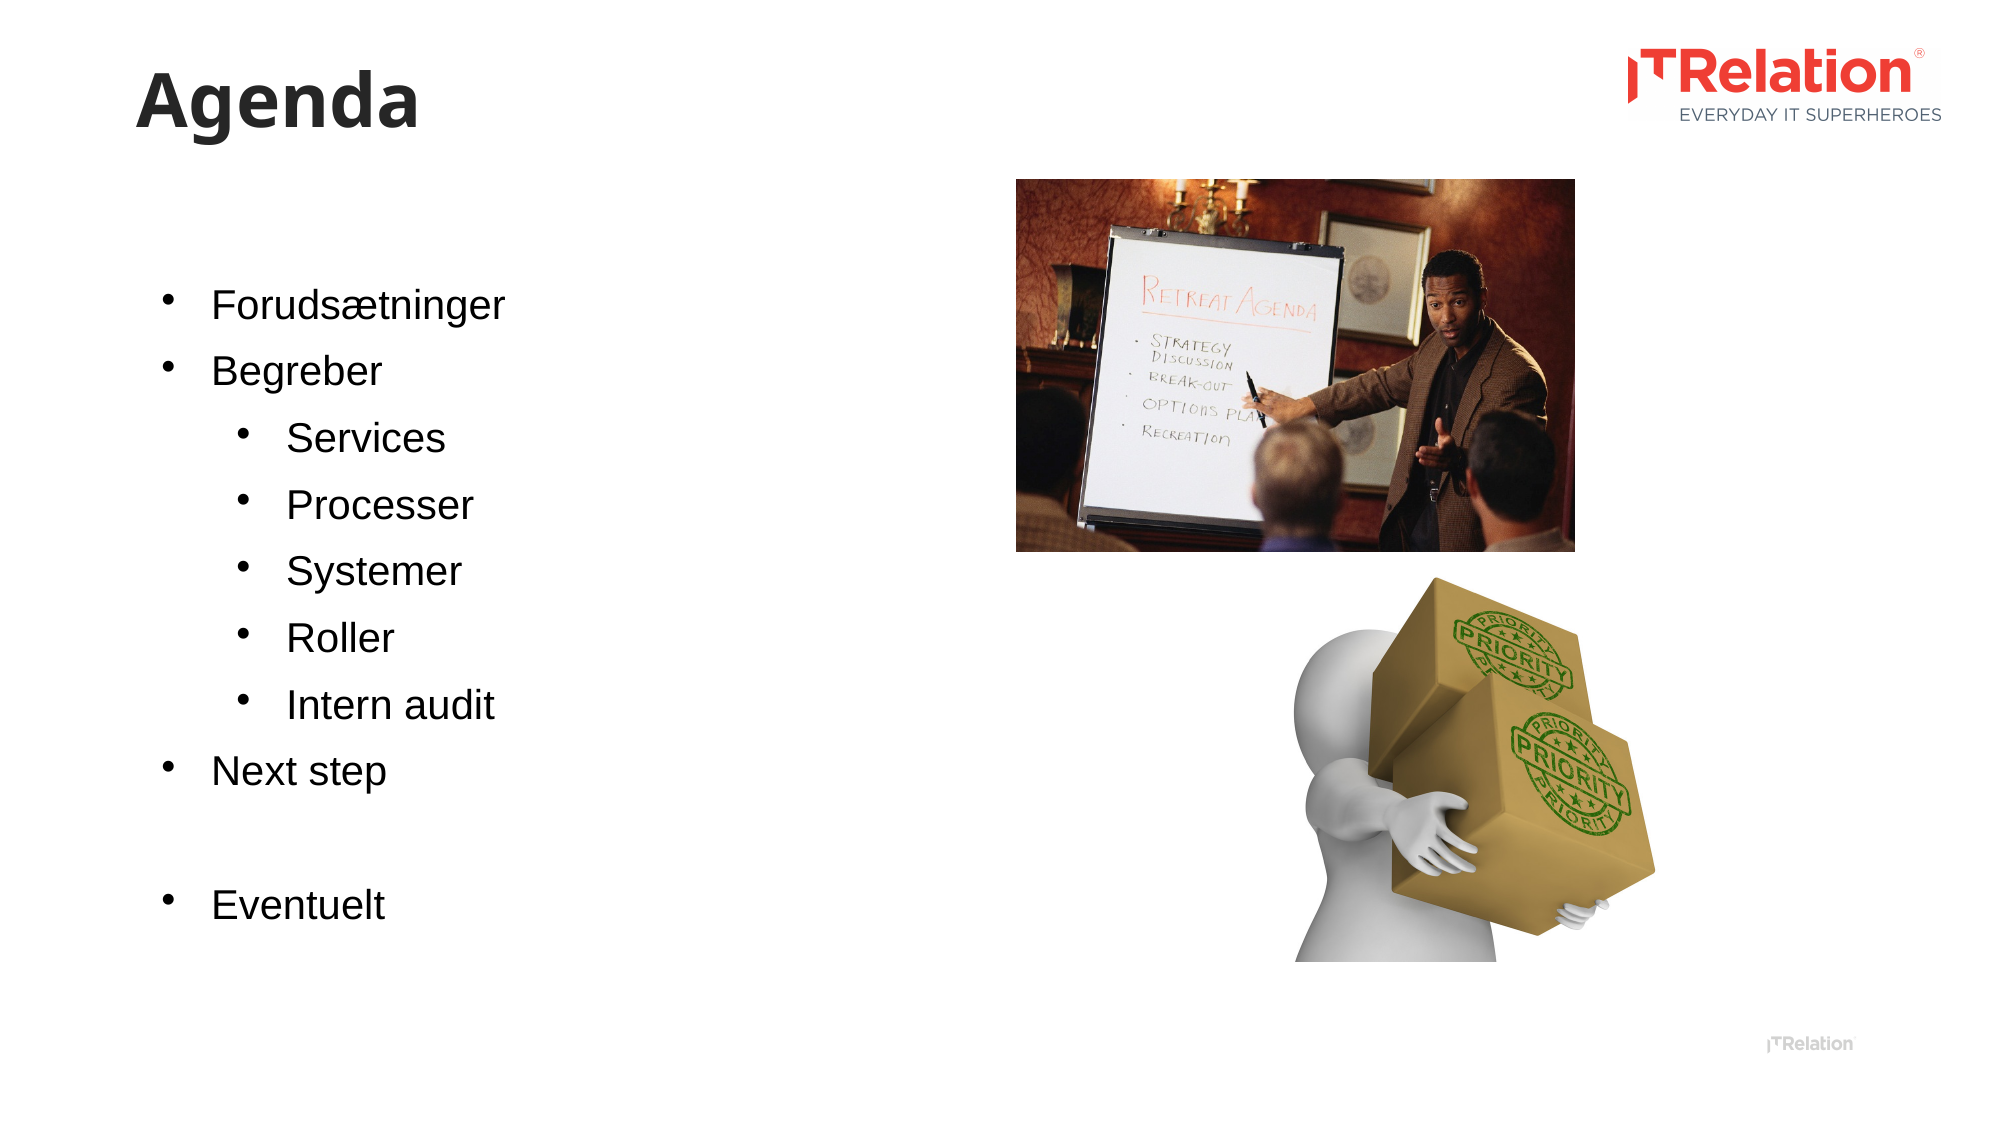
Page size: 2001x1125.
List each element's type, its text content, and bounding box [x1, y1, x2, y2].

picture [1273, 560, 1676, 963]
text_box Forudsætninger Begreber Services Processer Systemer Roller Intern audit Next step Eventuelt [161, 277, 1509, 1016]
picture [1016, 179, 1576, 552]
picture [1628, 48, 1941, 121]
title Agenda [136, 52, 1850, 158]
